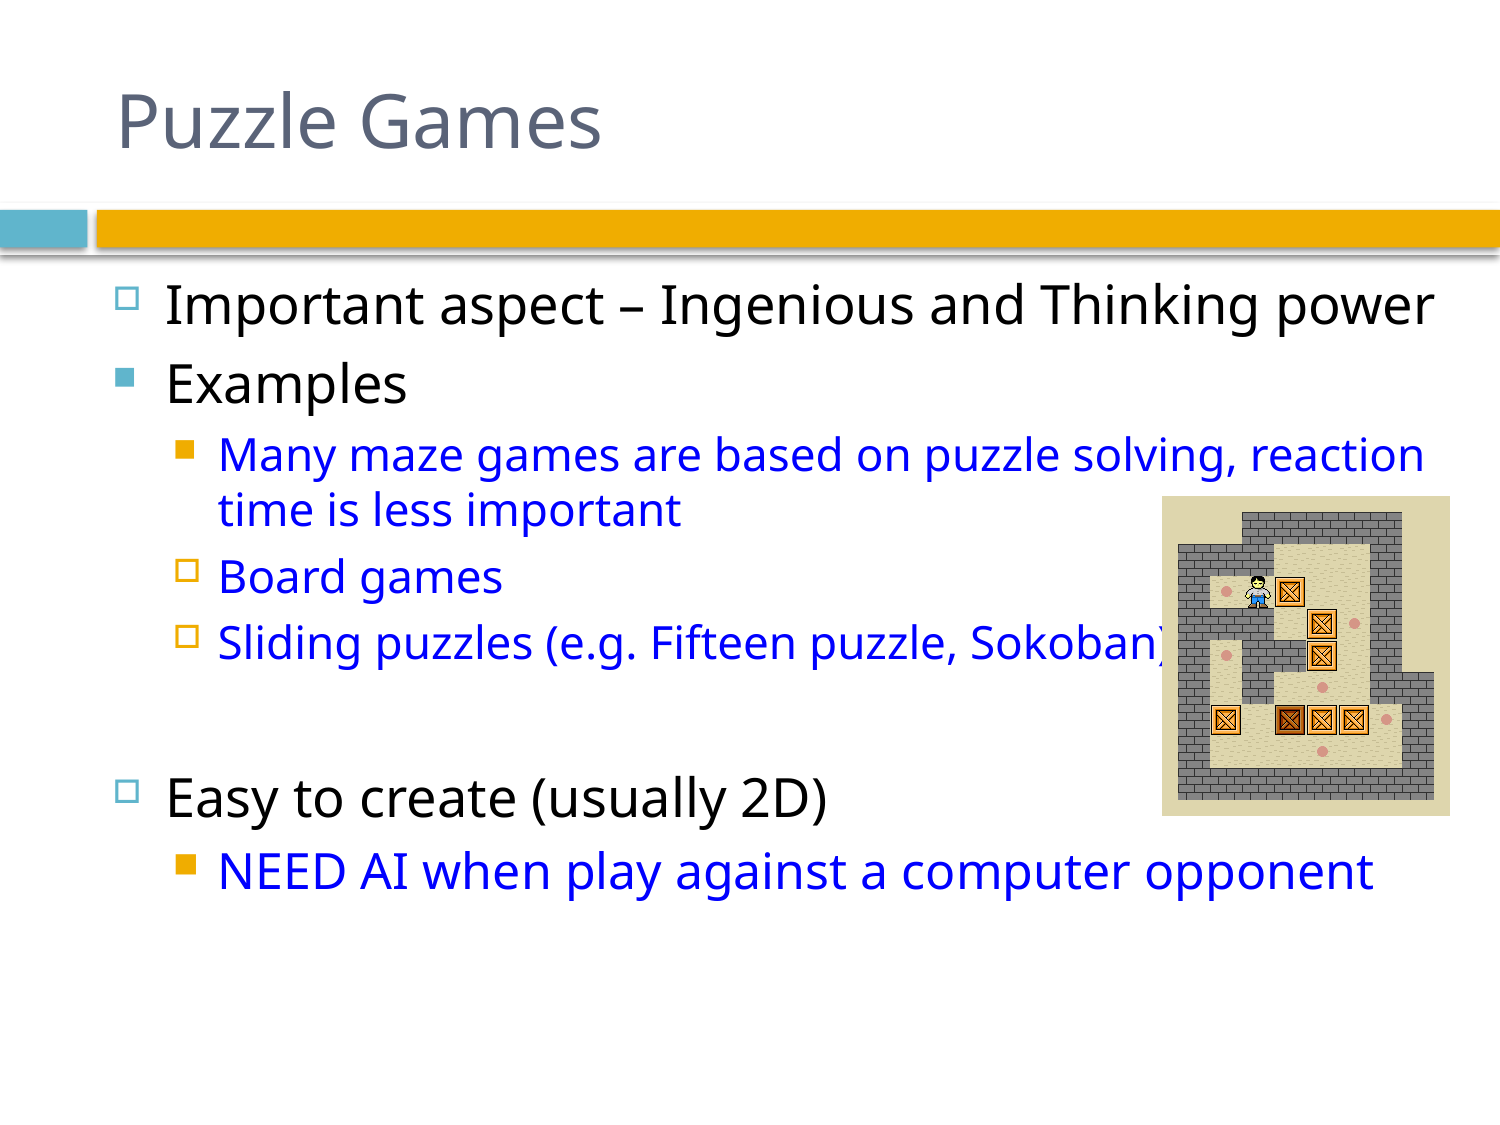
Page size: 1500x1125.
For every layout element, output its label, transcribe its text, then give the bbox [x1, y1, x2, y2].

list Important aspect – Ingenious and Thinking power Examples Many maze games are based on puzzle solving, reaction time is less important Board games Sliding puzzles (e.g. Fifteen puzzle, Sokoban) Easy to create (usually 2D) NEED AI when play against a computer opponent [97, 262, 1500, 1050]
title Puzzle Games [100, 37, 1438, 200]
picture [1161, 496, 1450, 816]
